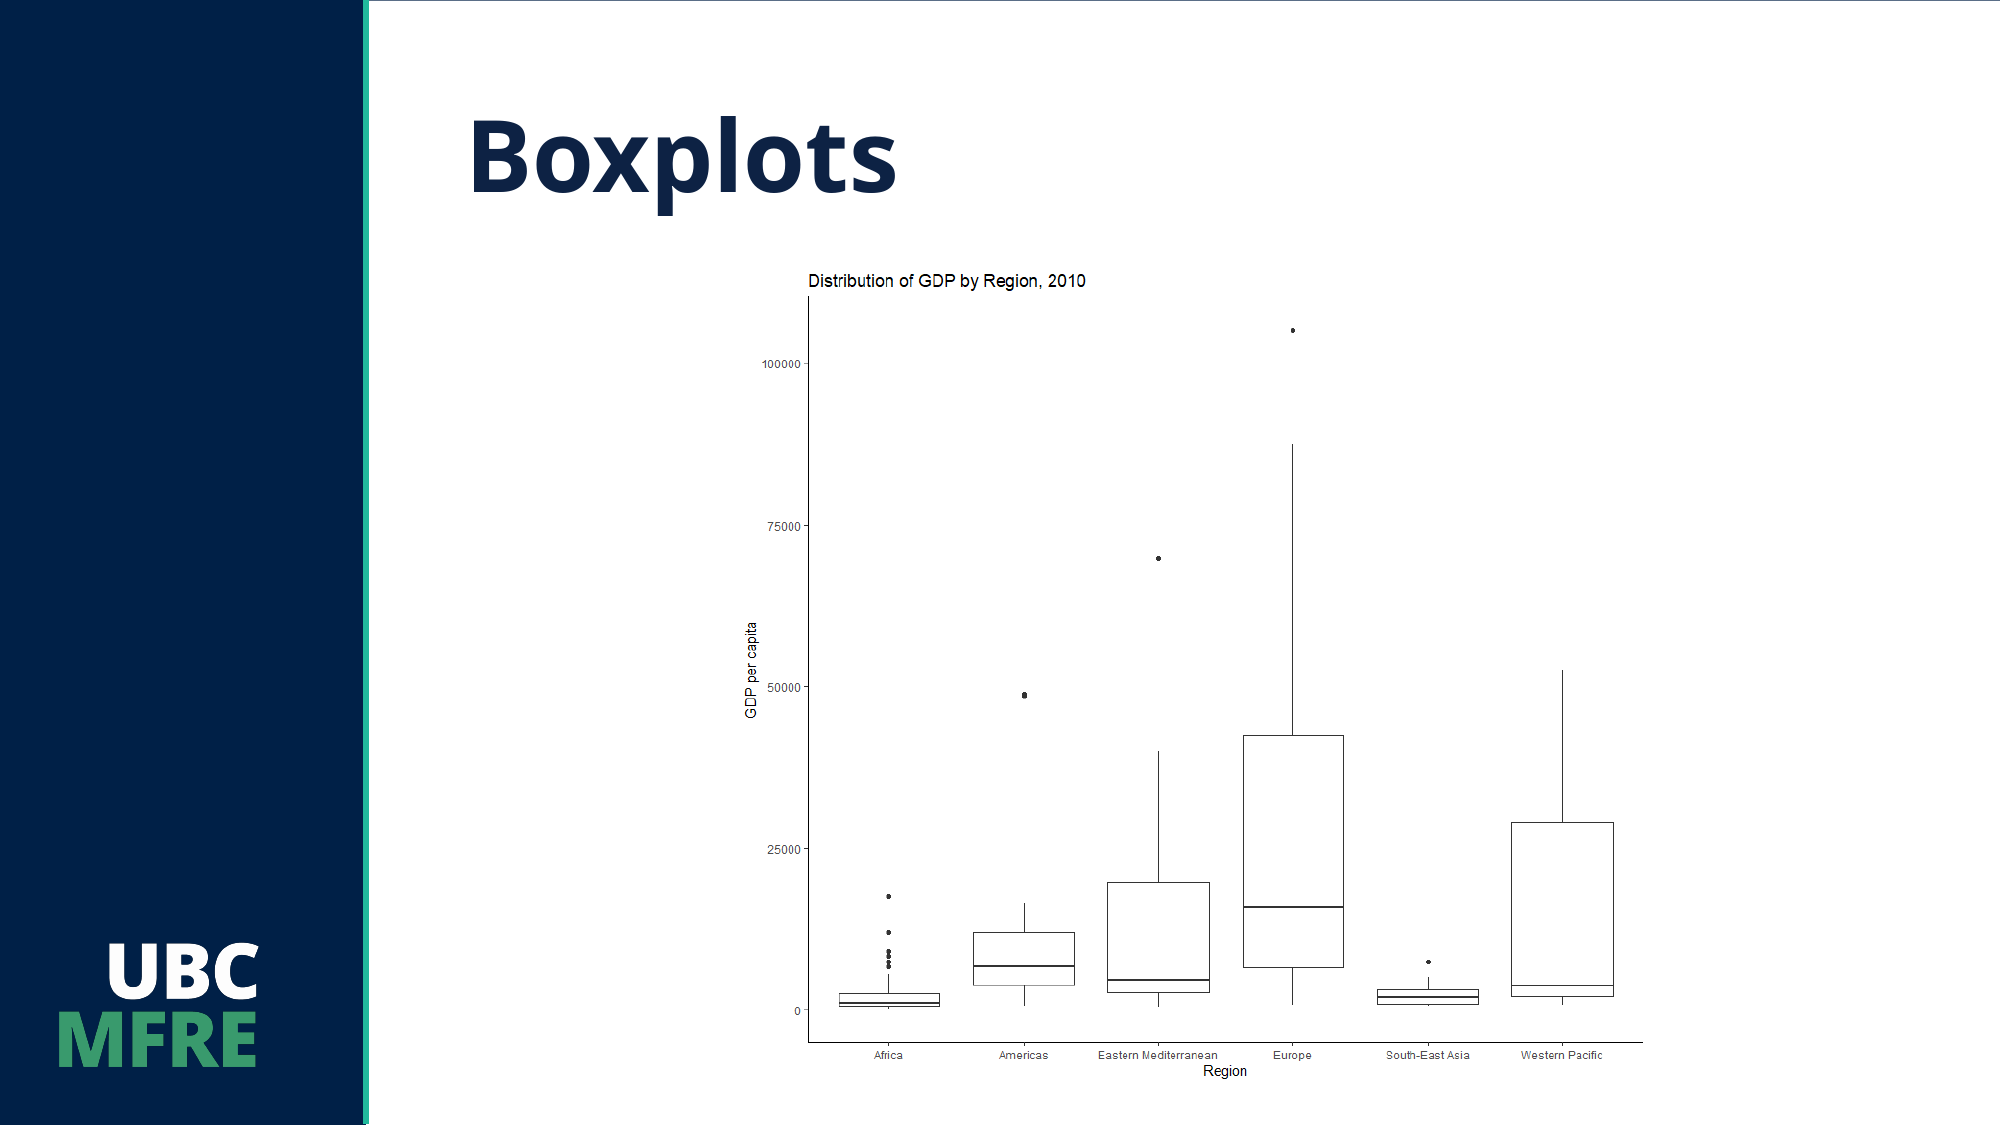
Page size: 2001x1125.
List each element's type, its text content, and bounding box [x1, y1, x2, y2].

picture [37, 928, 279, 1083]
picture [744, 268, 1649, 1081]
title Boxplots [450, 50, 1943, 269]
